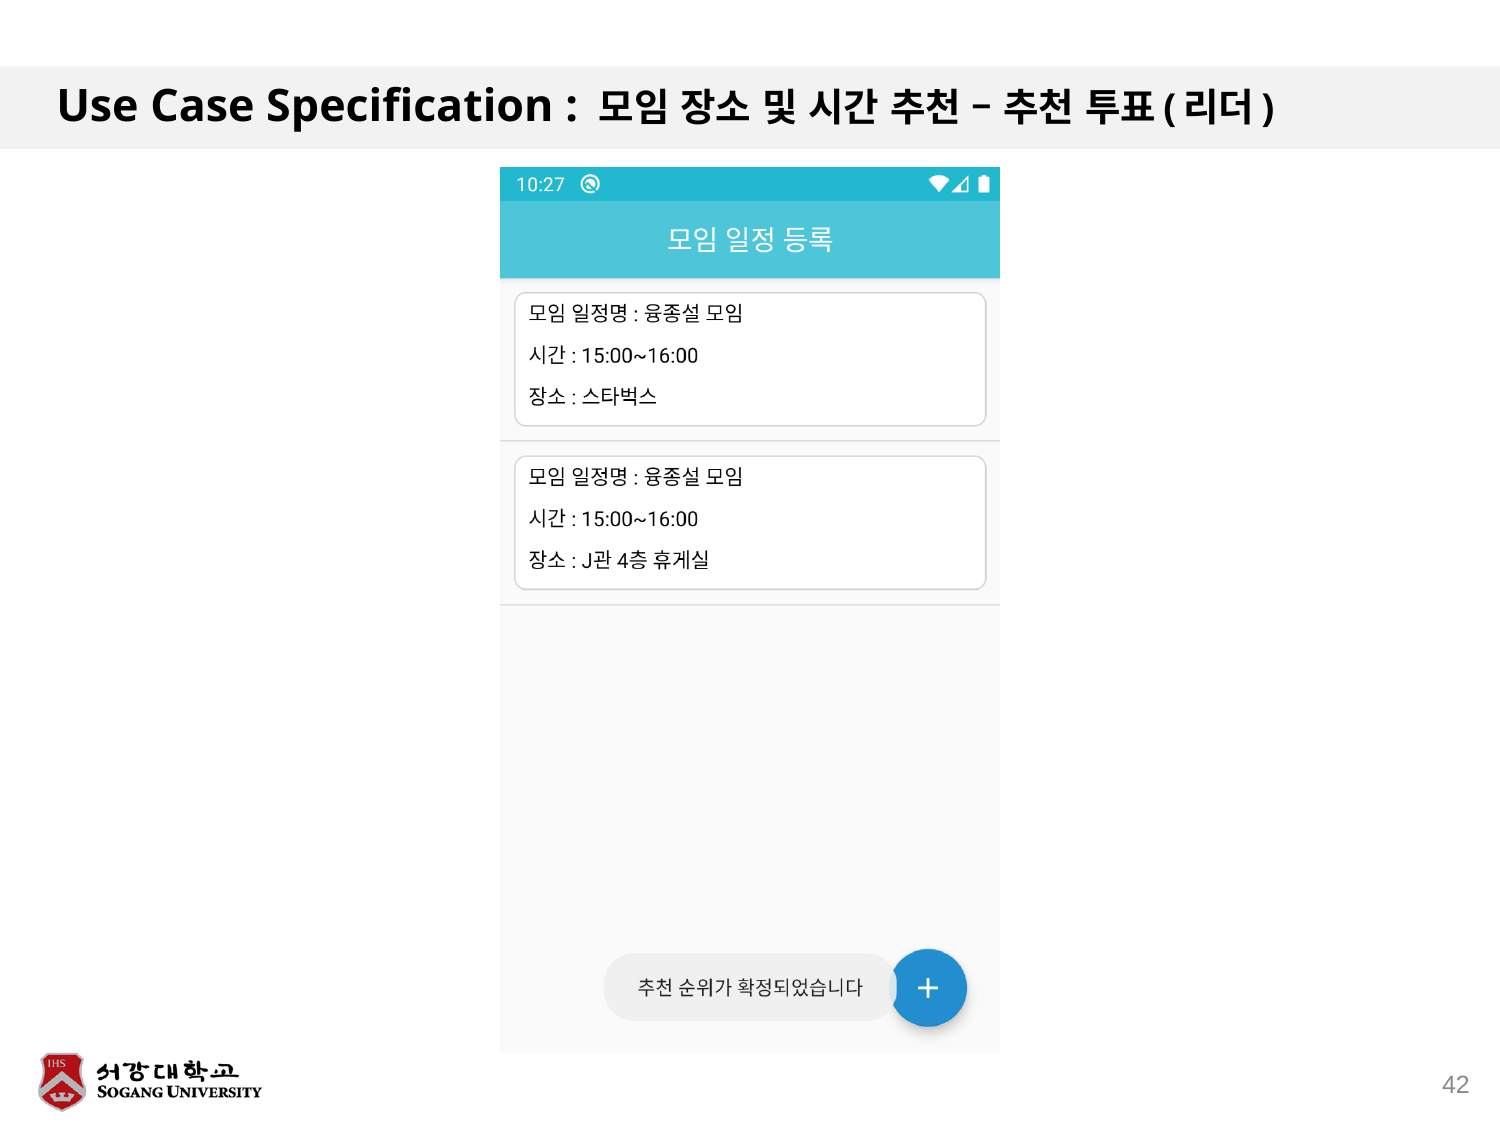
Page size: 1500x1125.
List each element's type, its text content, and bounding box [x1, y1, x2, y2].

picture [0, 1031, 294, 1125]
title Use Case Specification : 모임 장소 및 시간 추천 – 추천 투표(리더) [41, 64, 1459, 149]
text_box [500, 167, 1000, 1054]
slide_number 42 [1147, 1053, 1485, 1114]
